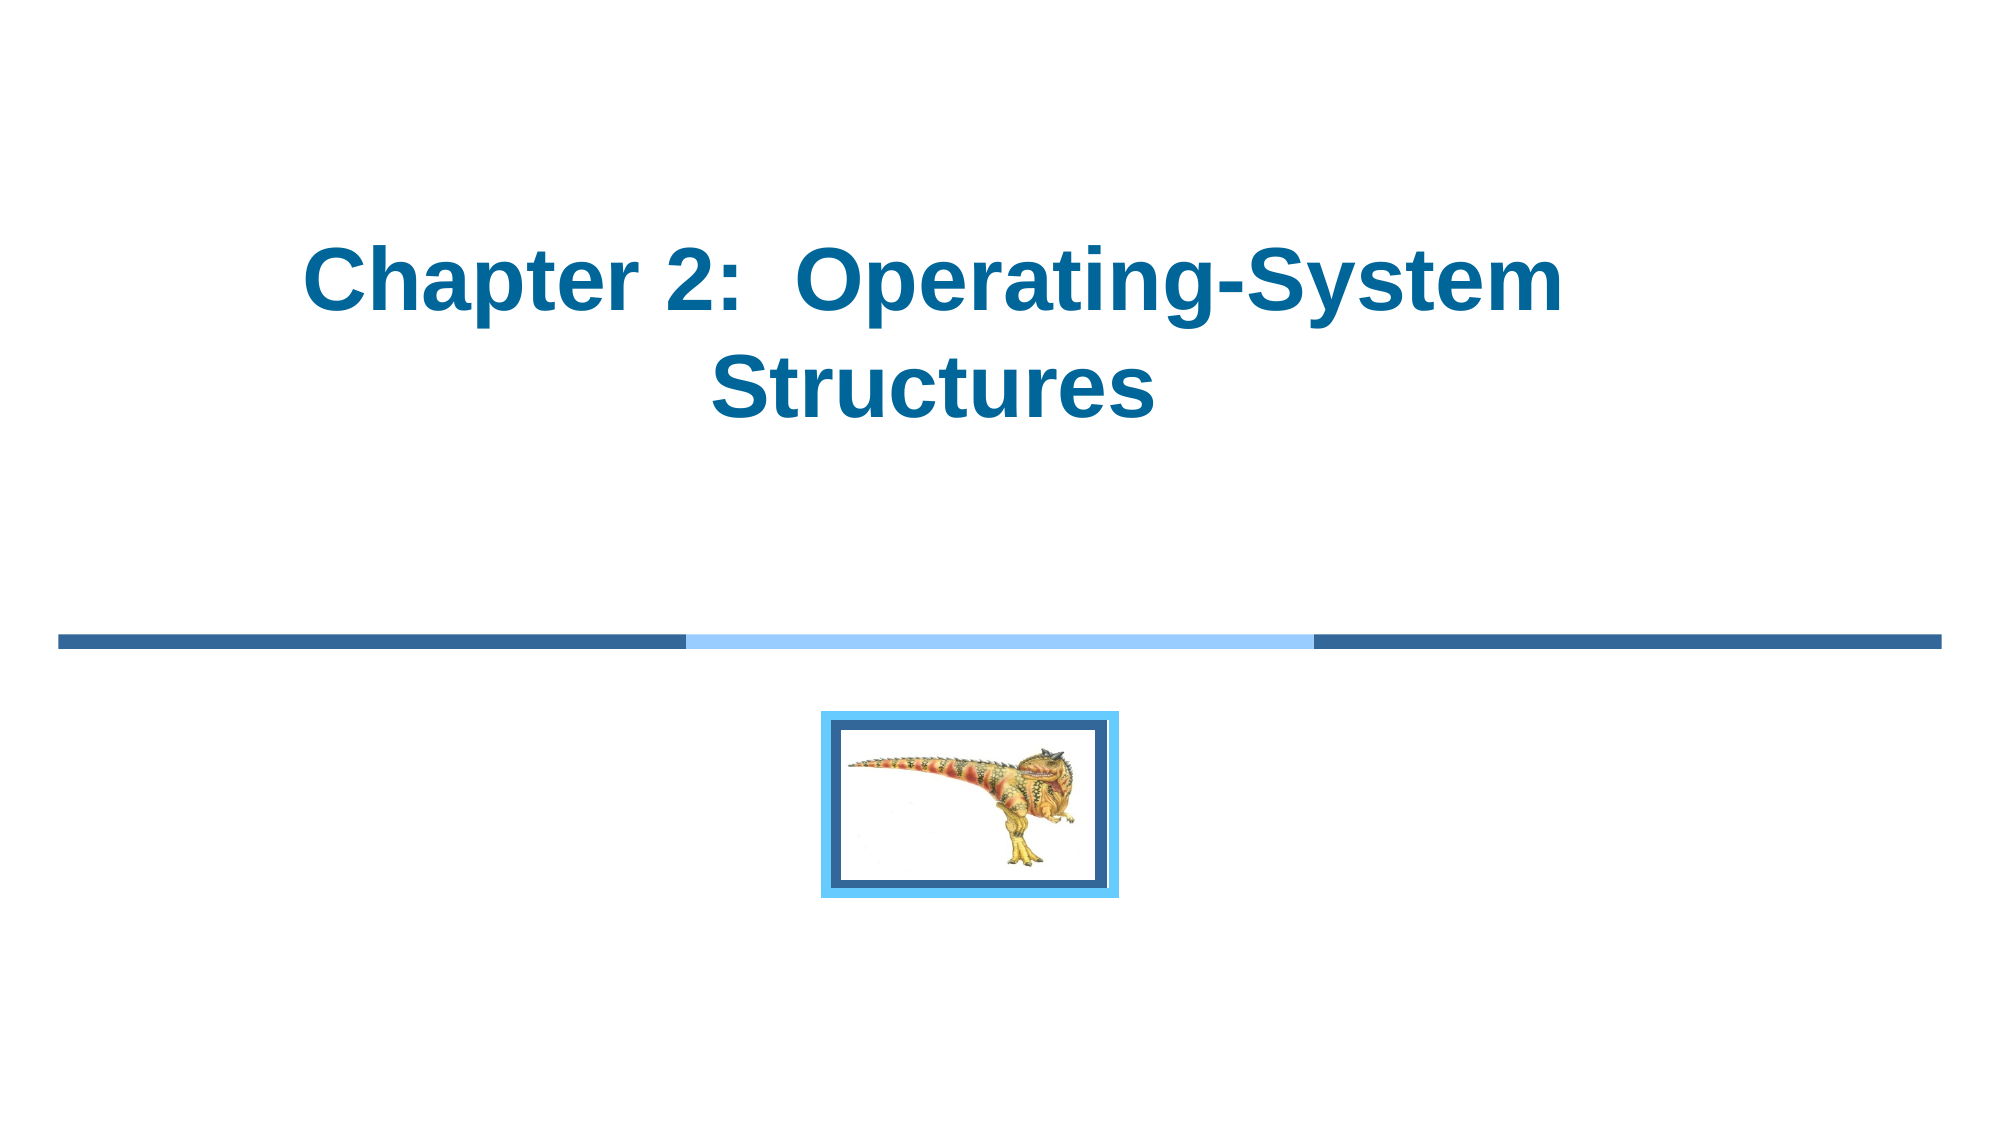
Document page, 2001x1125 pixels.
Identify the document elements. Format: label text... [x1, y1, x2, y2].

picture [841, 730, 1095, 880]
title Chapter 2: Operating-System Structures [120, 215, 1748, 444]
